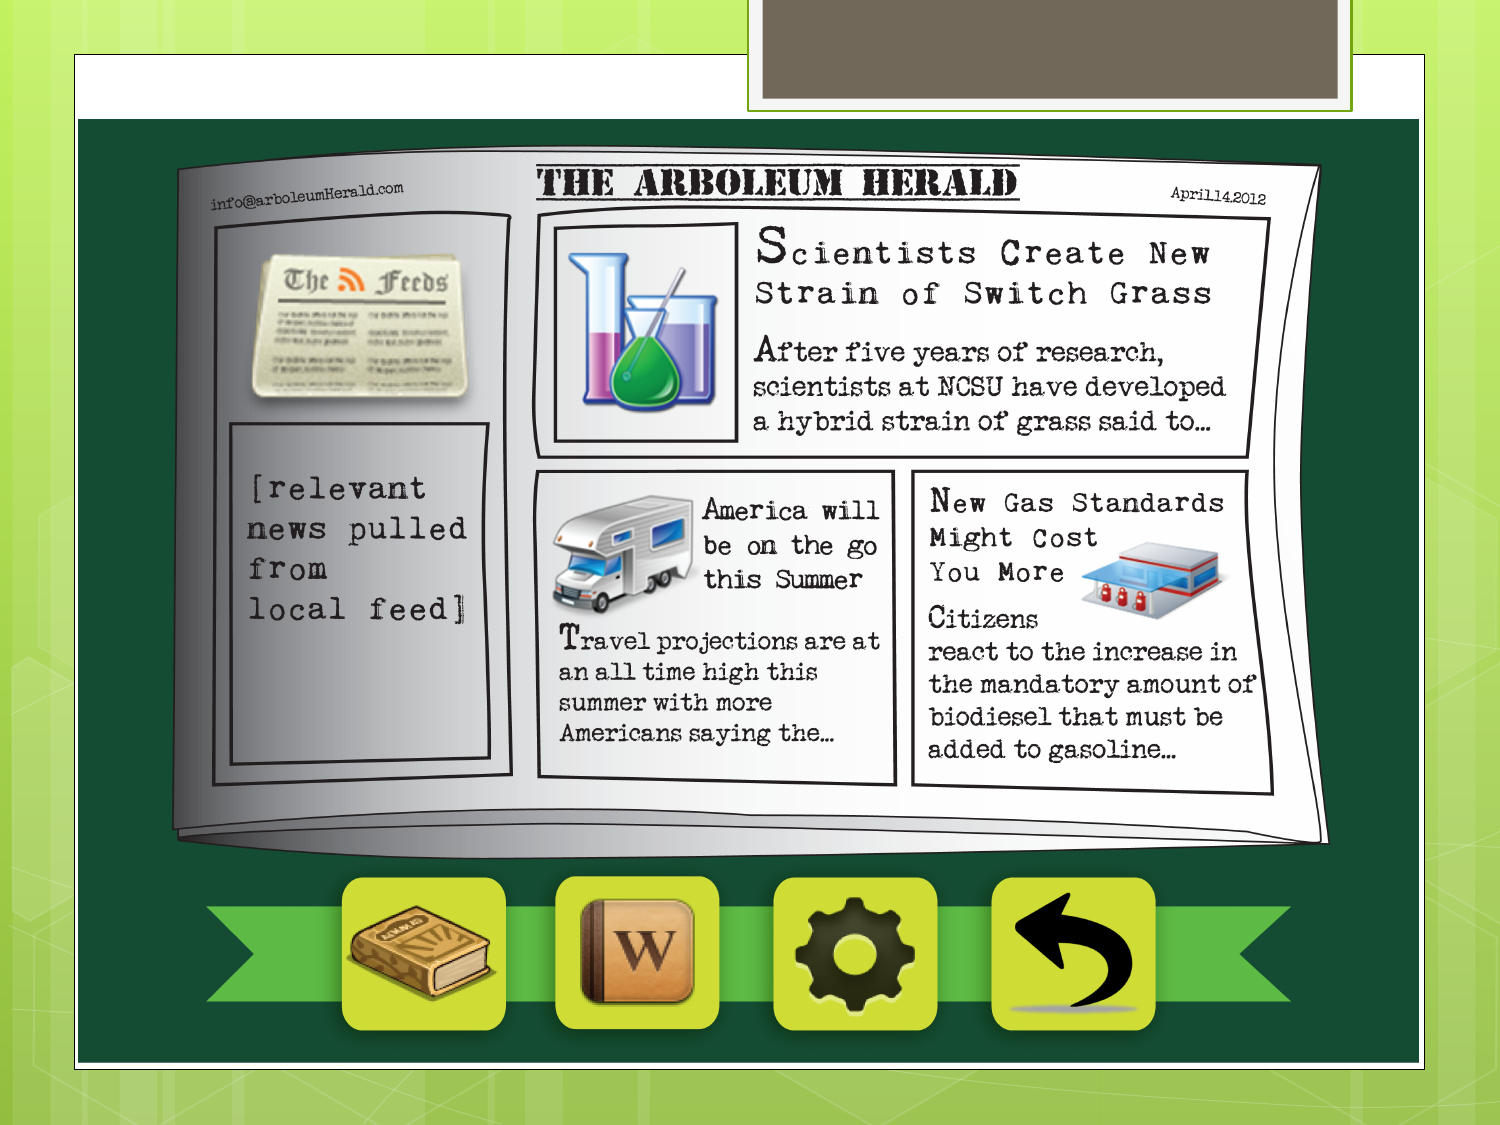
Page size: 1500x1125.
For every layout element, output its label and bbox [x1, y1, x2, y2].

picture [77, 118, 1419, 1065]
